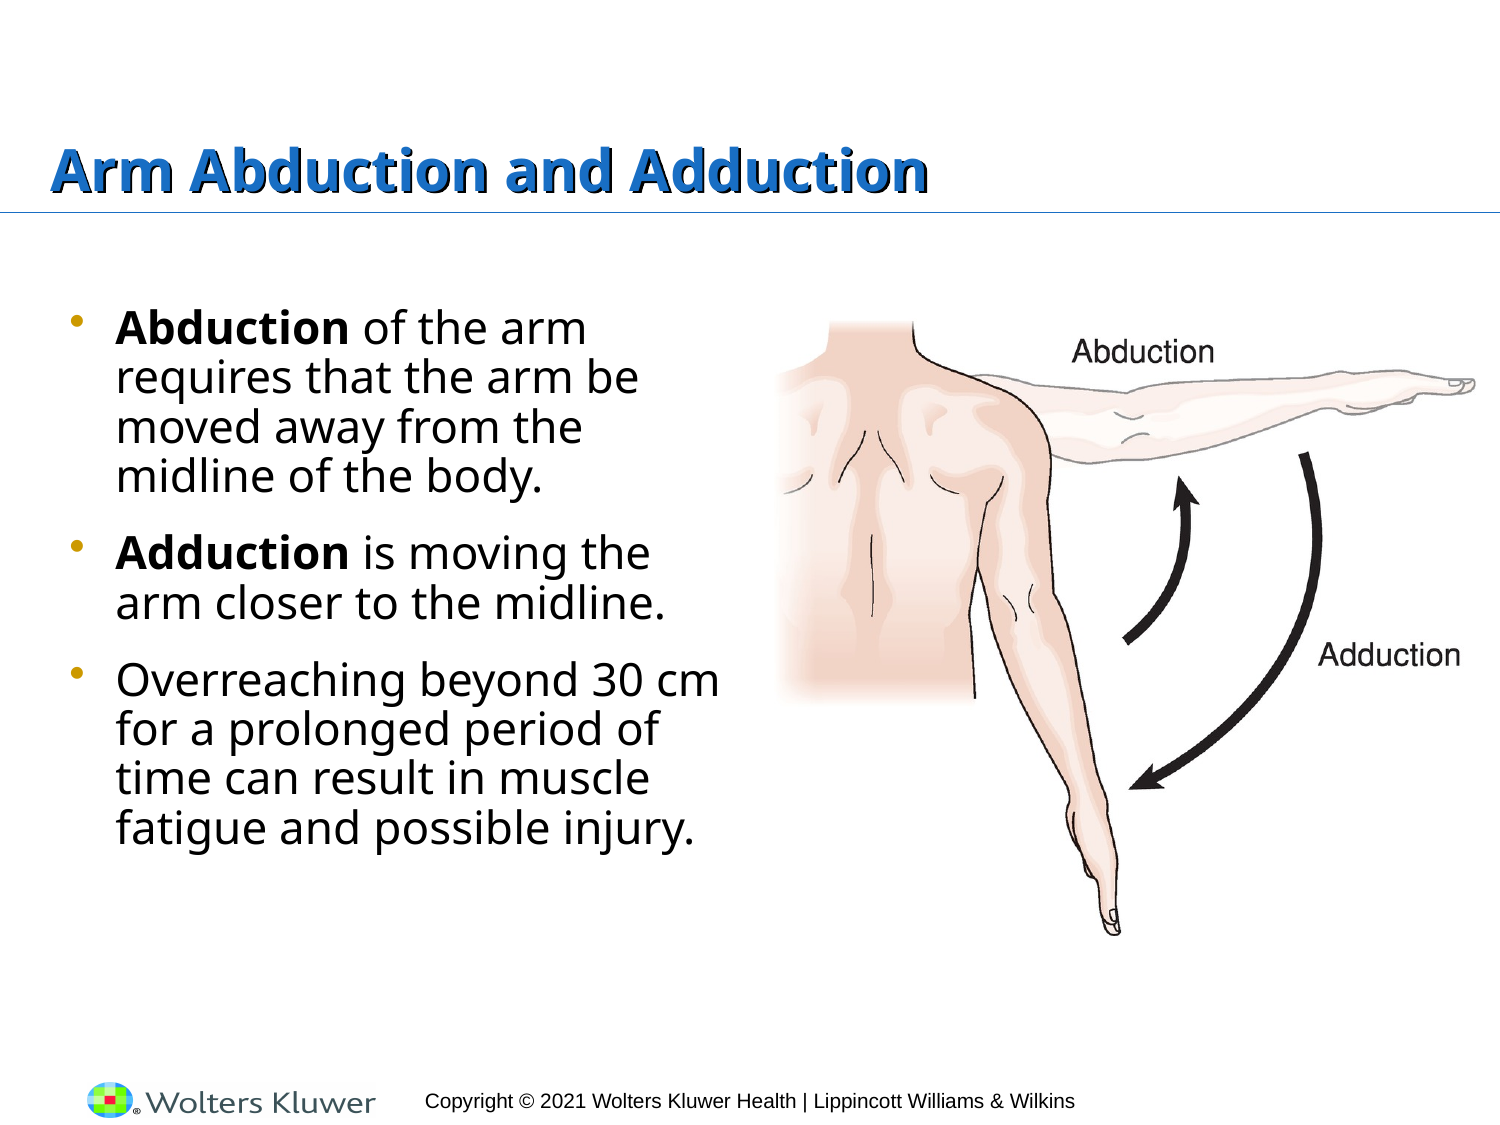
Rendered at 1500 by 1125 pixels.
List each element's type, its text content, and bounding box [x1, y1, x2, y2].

list Abduction of the arm requires that the arm be moved away from the midline of the body. Adduction is moving the arm closer to the midline. Overreaching beyond 30 cm for a prolonged period of time can result in muscle fatigue and possible injury. [53, 297, 749, 1076]
picture [87, 1082, 376, 1118]
title Arm Abduction and Adduction [50, 139, 1468, 204]
picture [774, 318, 1477, 937]
